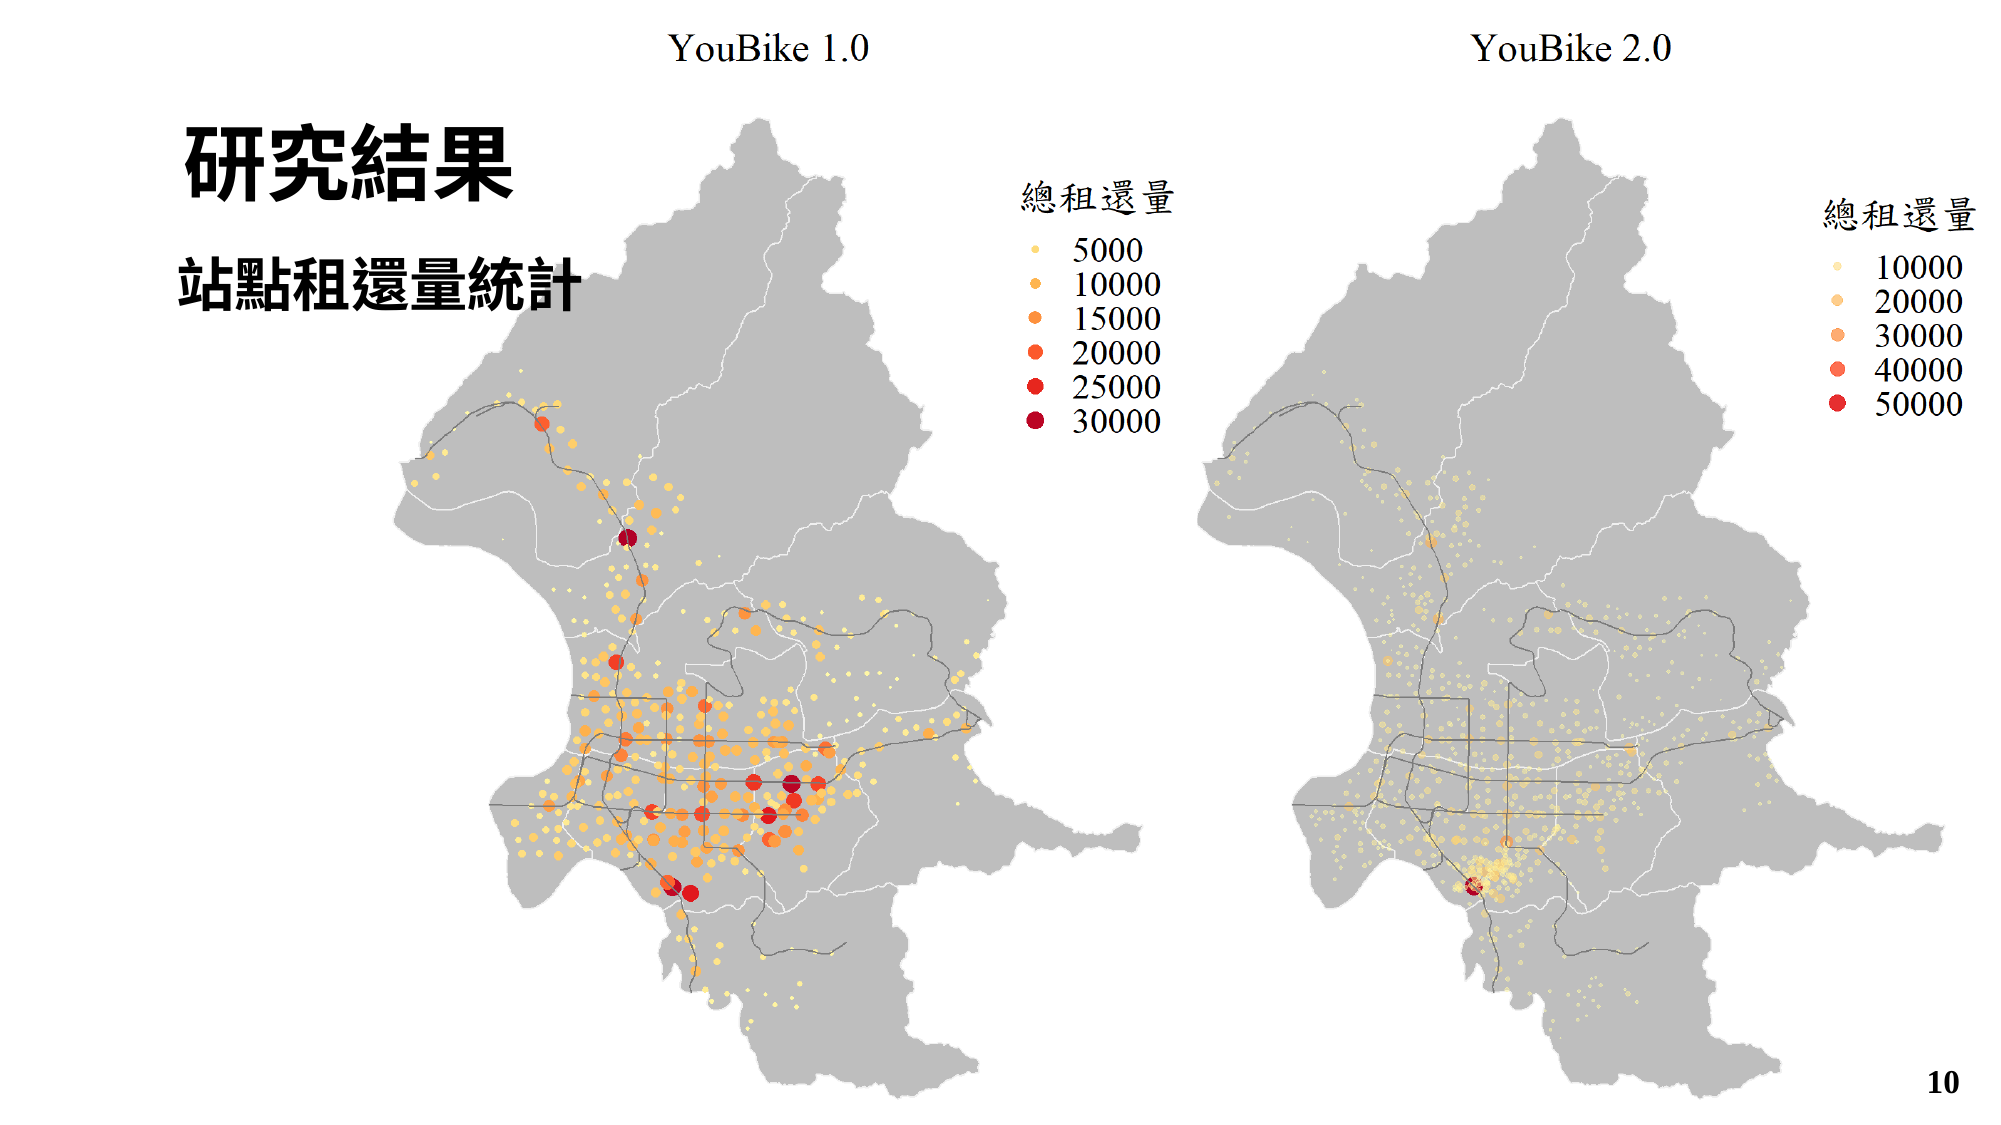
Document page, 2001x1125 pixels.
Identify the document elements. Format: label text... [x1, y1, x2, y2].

text_box 研究結果 [168, 103, 338, 219]
picture [338, 22, 2000, 1125]
text_box 站點租還量統計 [161, 240, 338, 326]
